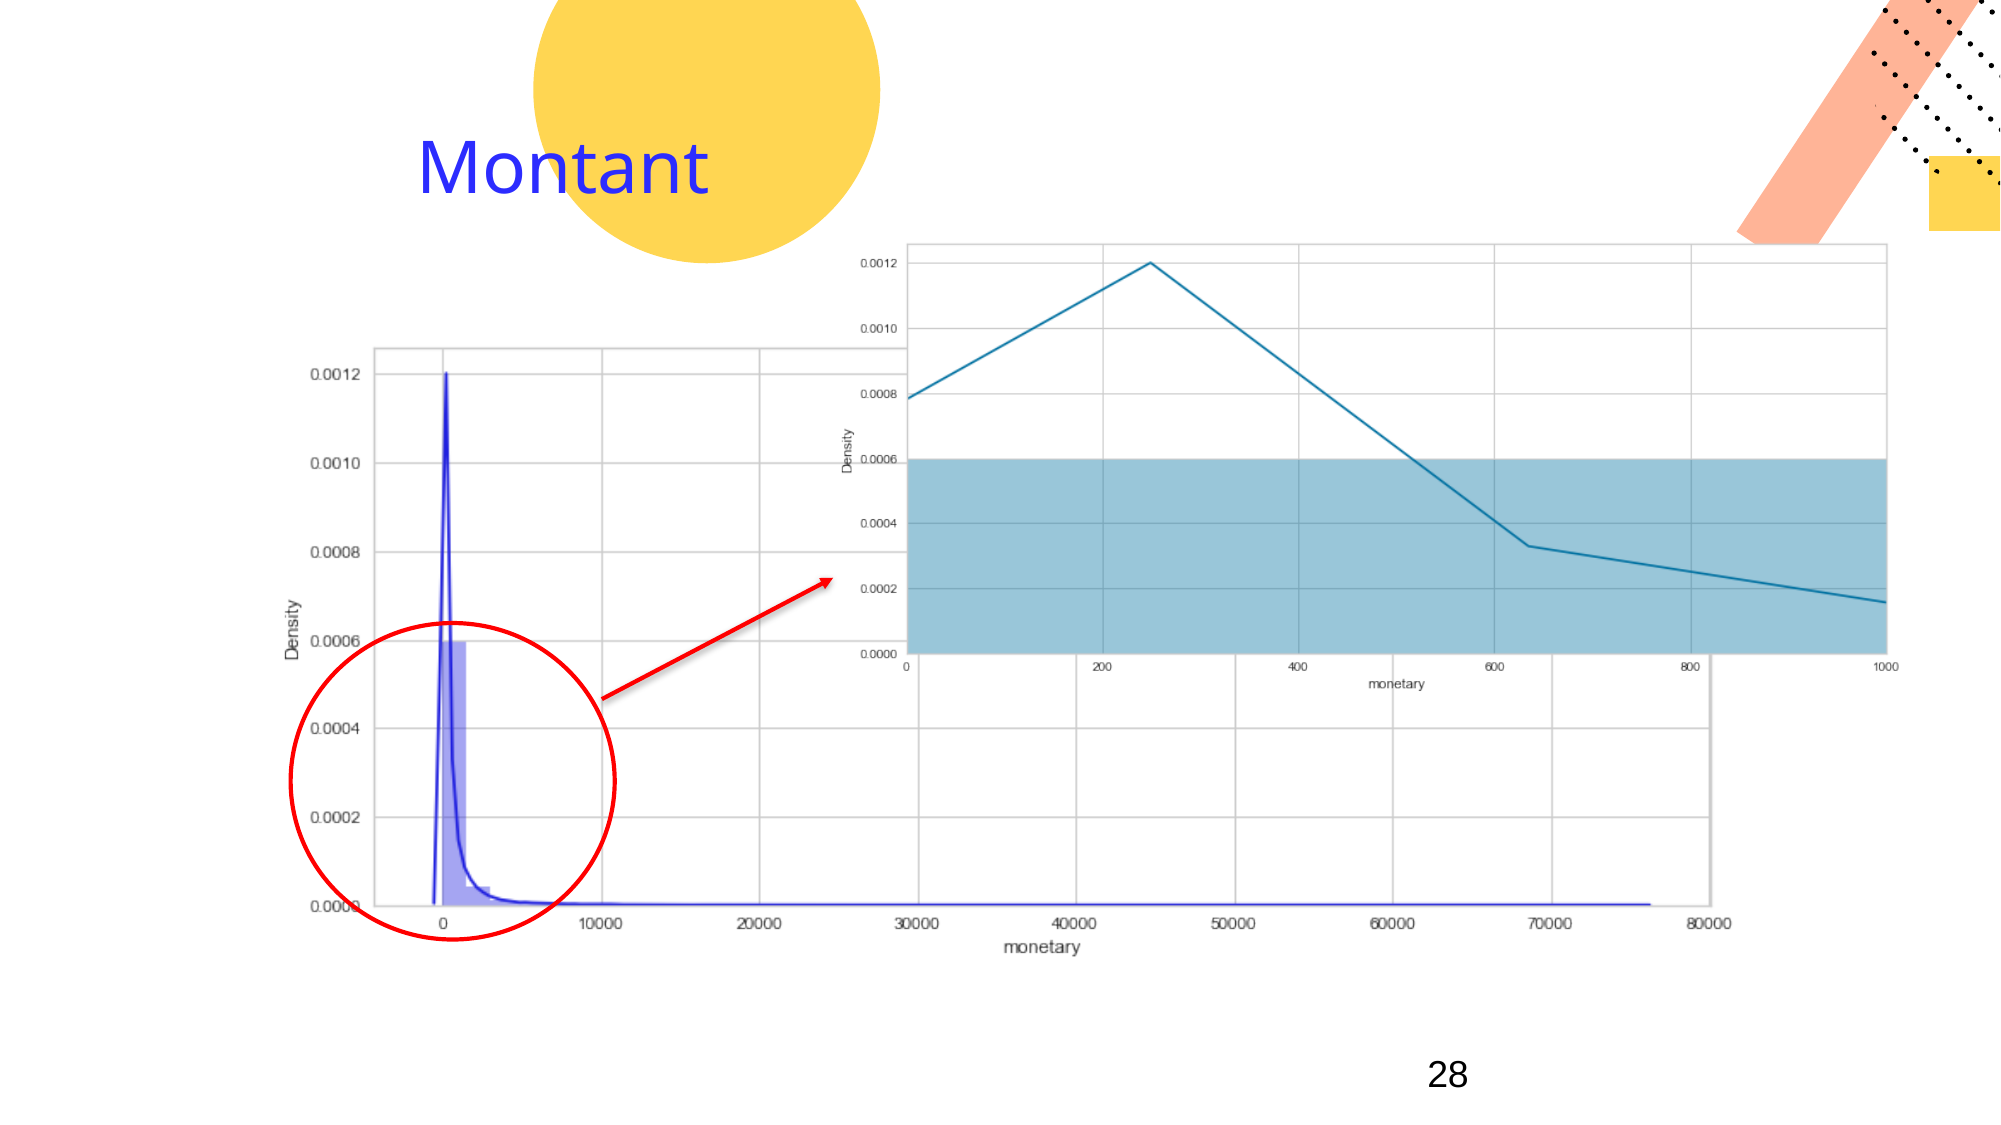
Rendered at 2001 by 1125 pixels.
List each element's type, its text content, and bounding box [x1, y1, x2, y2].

slide_number 28 [1412, 1042, 1863, 1103]
text_box Montant [396, 94, 928, 236]
picture [273, 235, 1909, 970]
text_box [601, 577, 834, 700]
